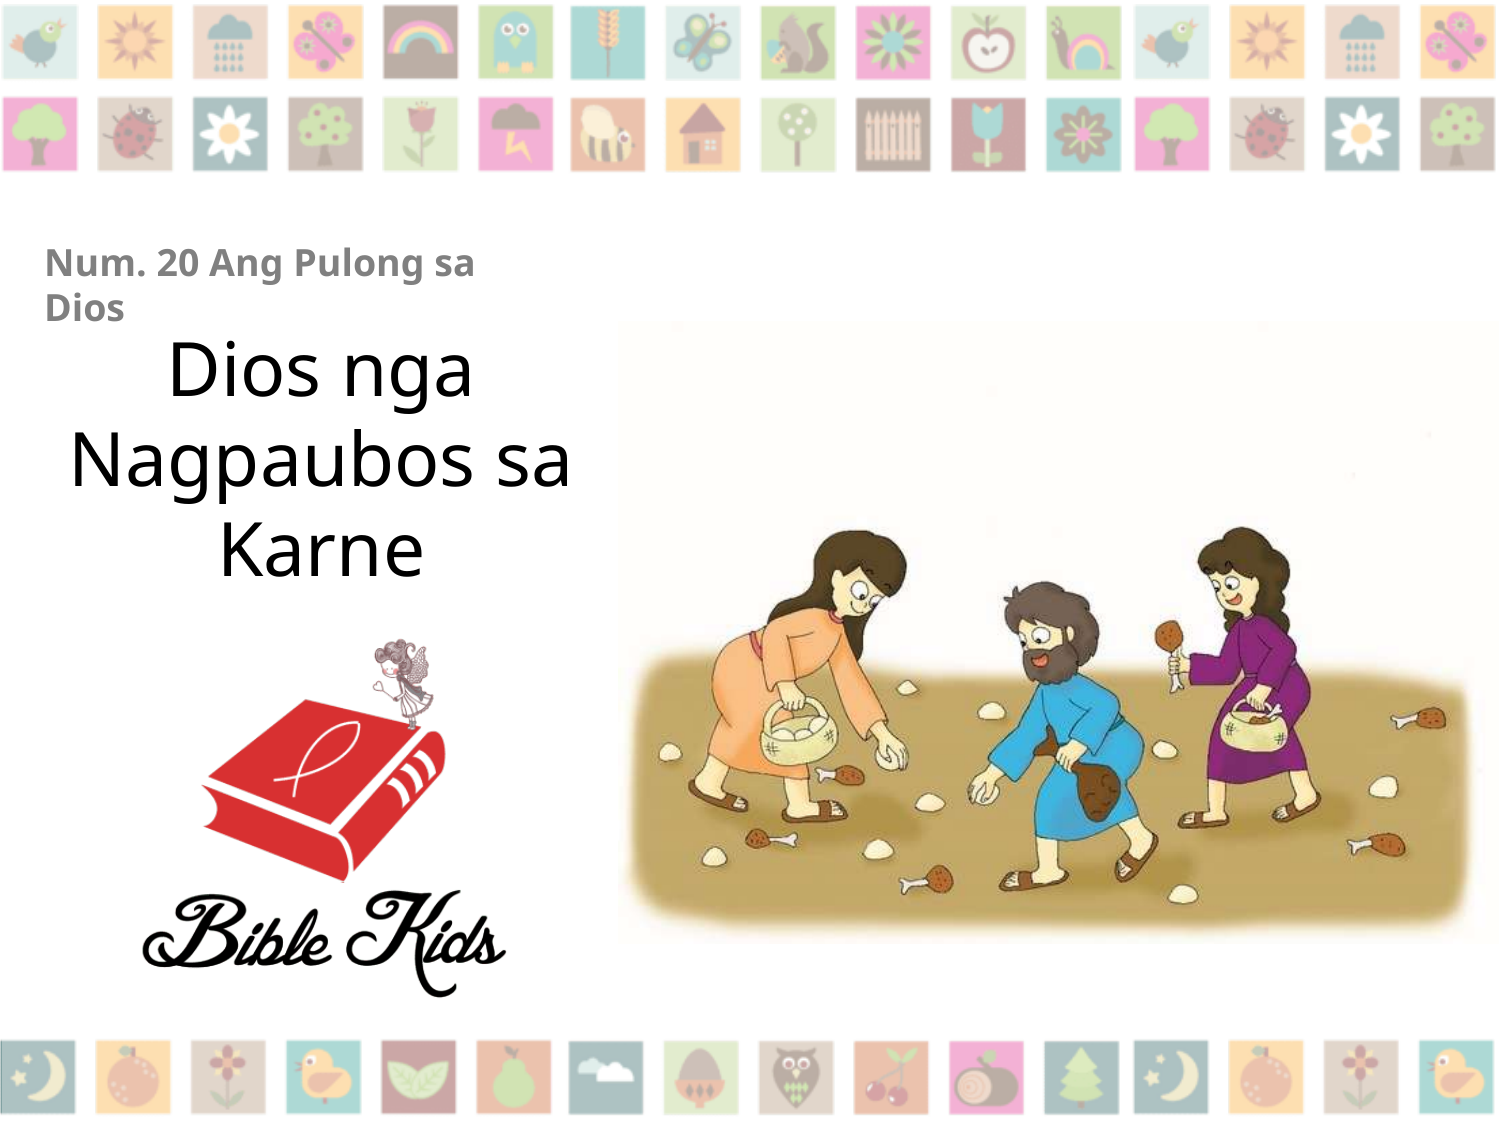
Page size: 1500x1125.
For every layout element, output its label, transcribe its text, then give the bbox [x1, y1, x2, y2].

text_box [0, 1028, 1500, 1118]
picture [618, 321, 1500, 945]
picture [117, 600, 544, 1027]
text_box Dios nga Nagpaubos sa Karne [0, 314, 644, 600]
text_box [0, 3, 1500, 181]
text_box Num. 20 Ang Pulong sa Dios [29, 231, 514, 314]
